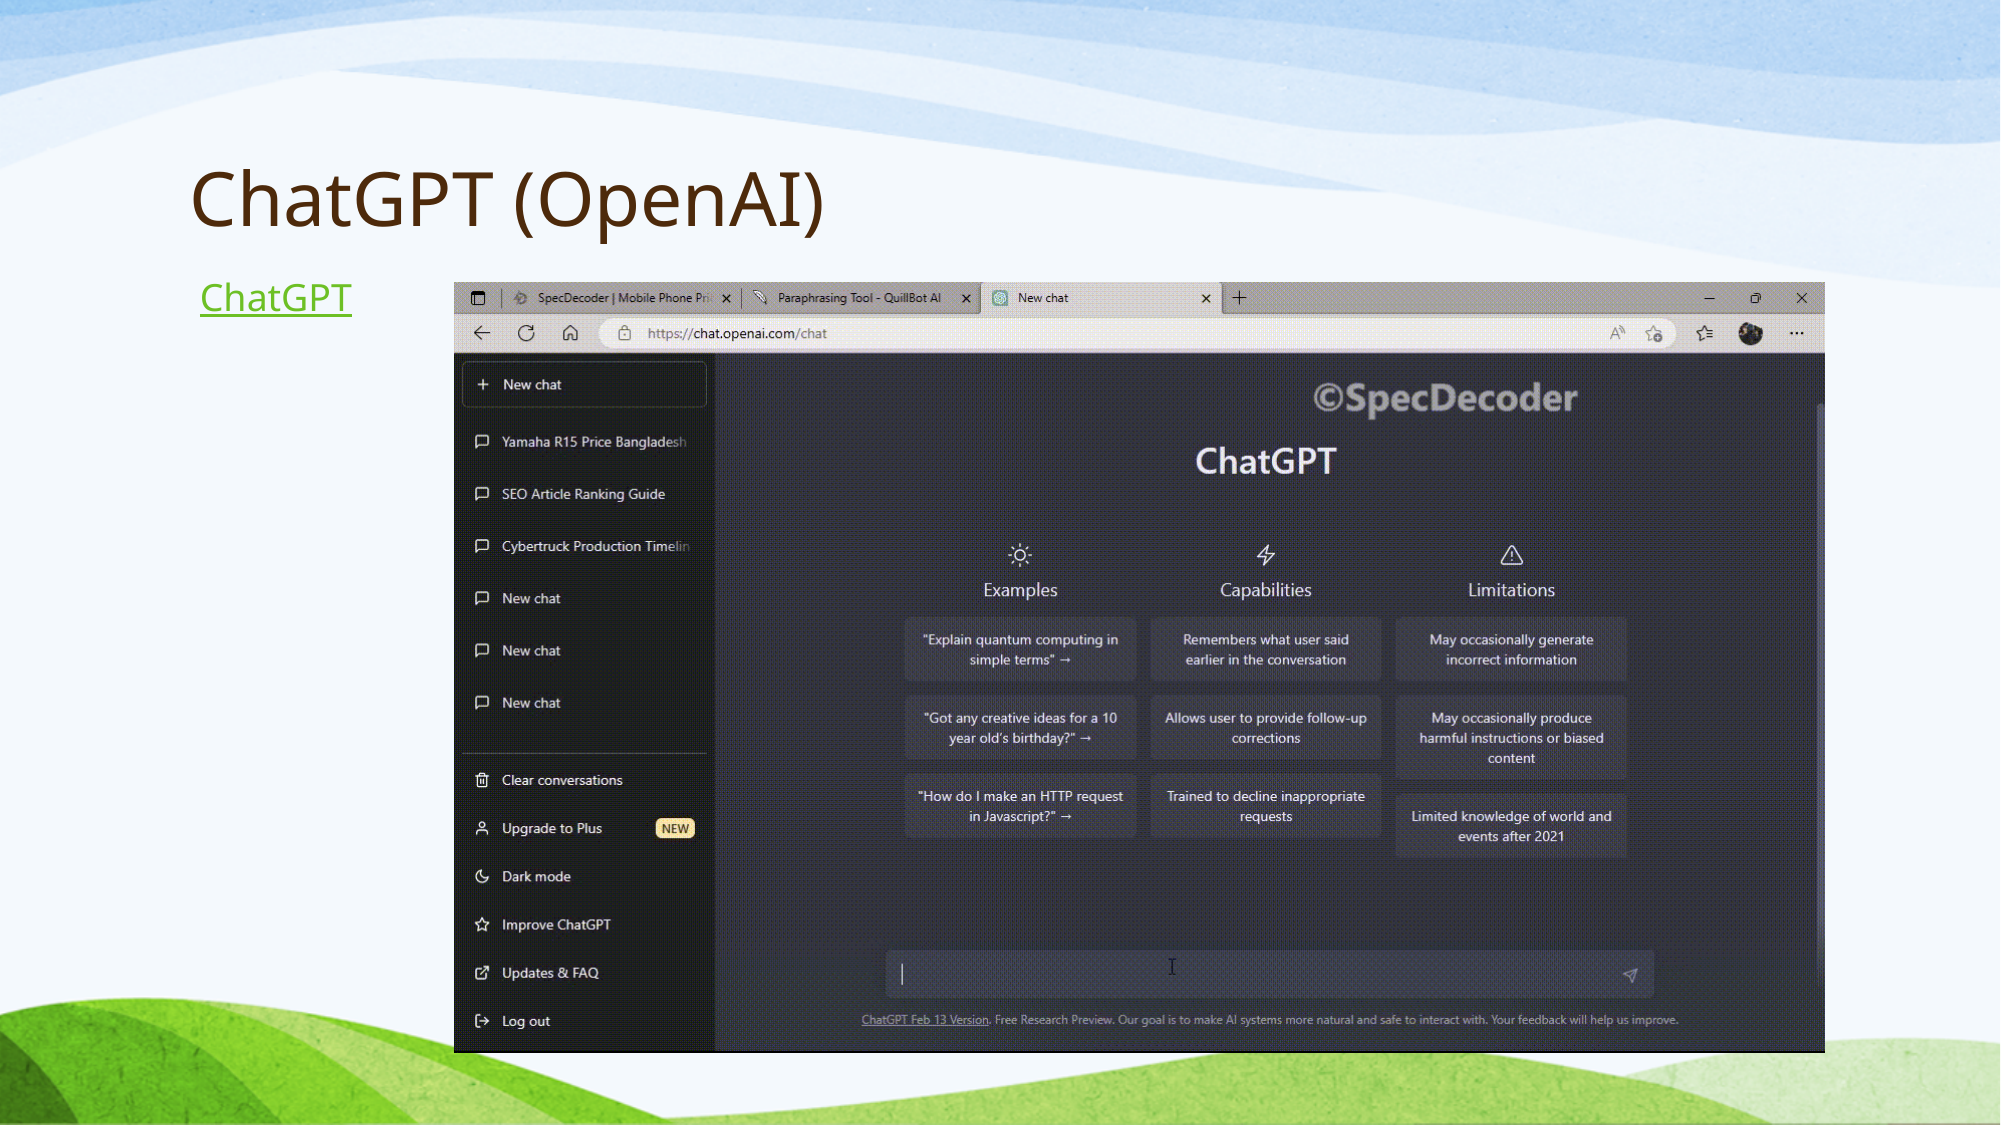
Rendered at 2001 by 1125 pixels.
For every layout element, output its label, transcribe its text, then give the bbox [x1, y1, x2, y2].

picture [0, 0, 2001, 1125]
title ChatGPT (OpenAI) [174, 50, 1825, 250]
text_box ChatGPT [184, 266, 367, 333]
